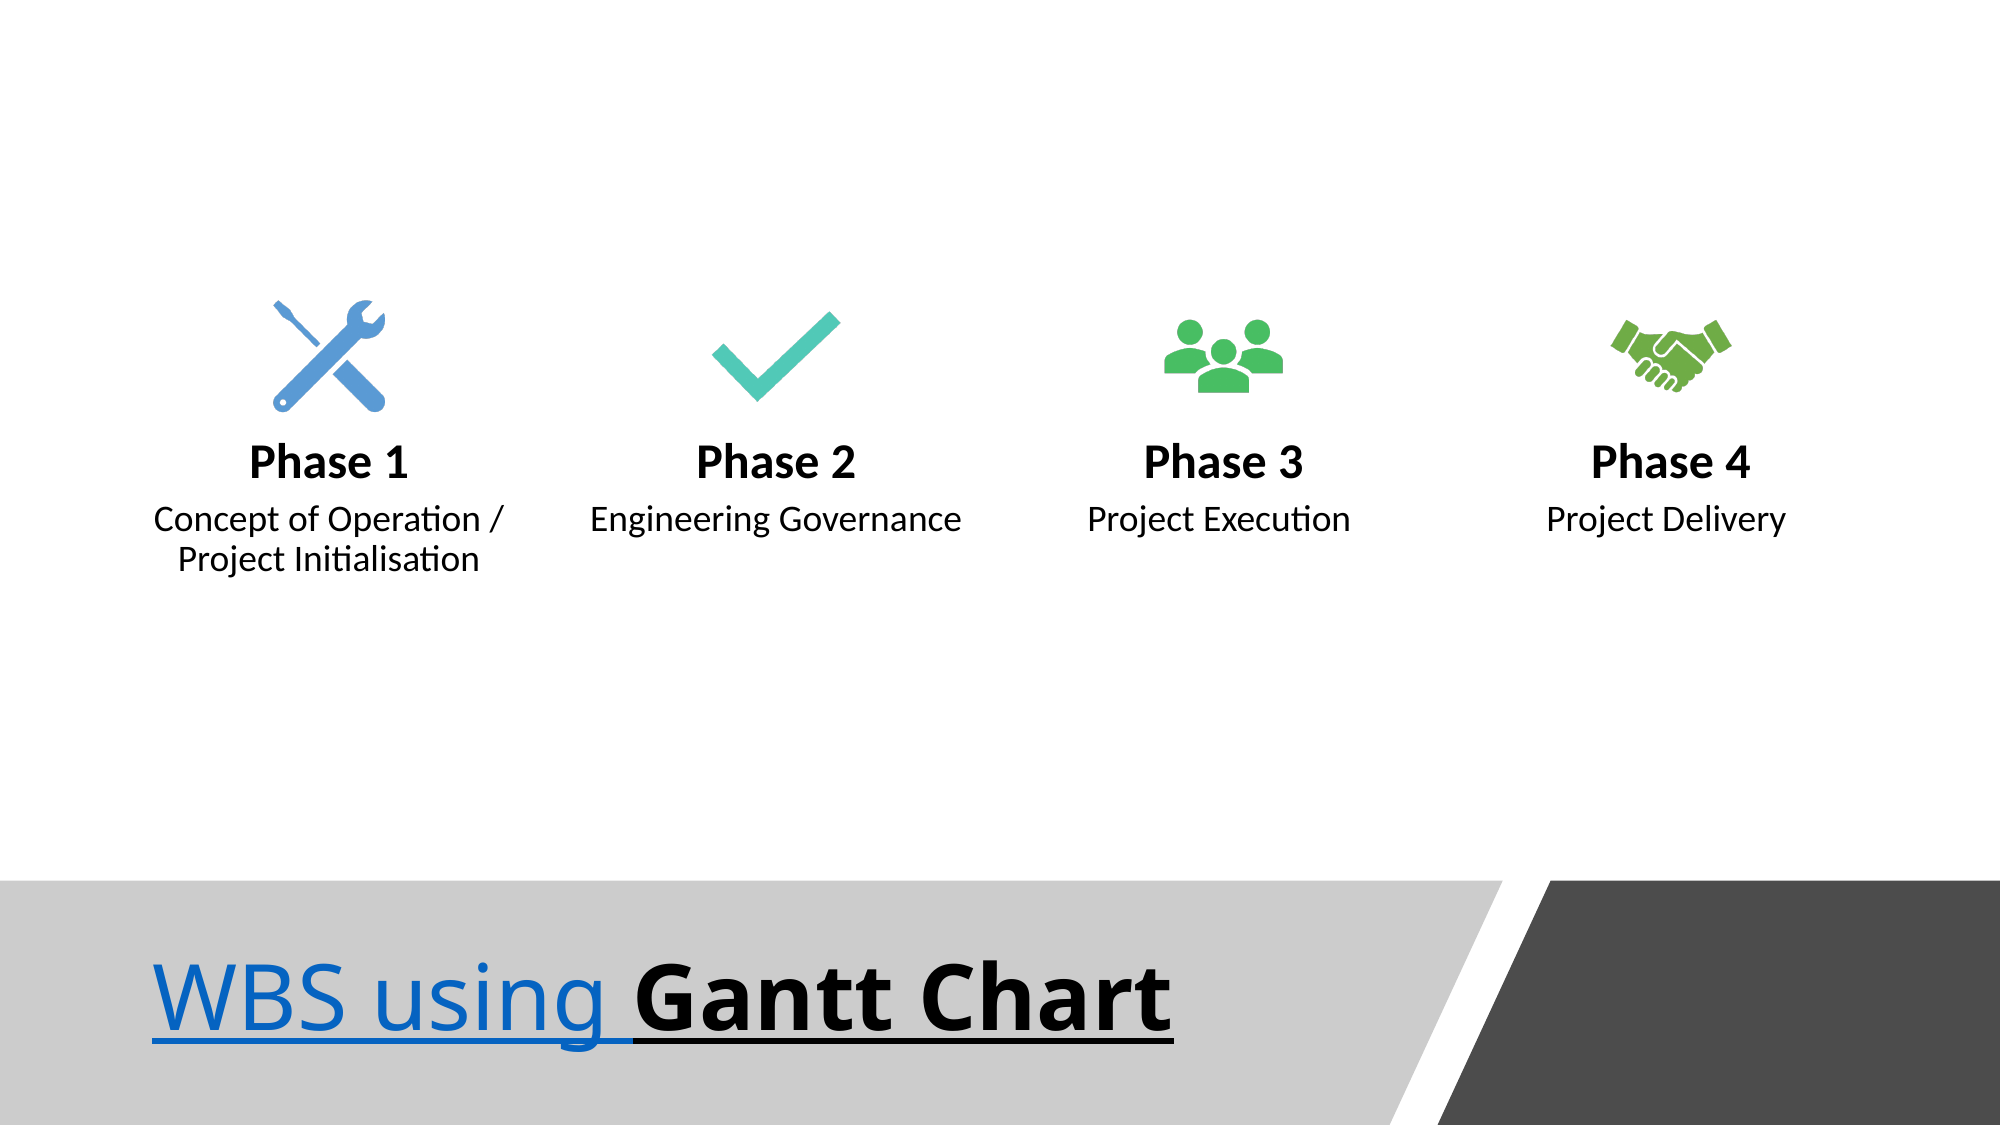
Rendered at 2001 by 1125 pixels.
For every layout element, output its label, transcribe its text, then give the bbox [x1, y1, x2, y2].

text_box [1436, 879, 2000, 1125]
text_box [0, 879, 1505, 1125]
title WBS using Gantt Chart [137, 907, 1404, 1087]
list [137, 105, 1863, 775]
